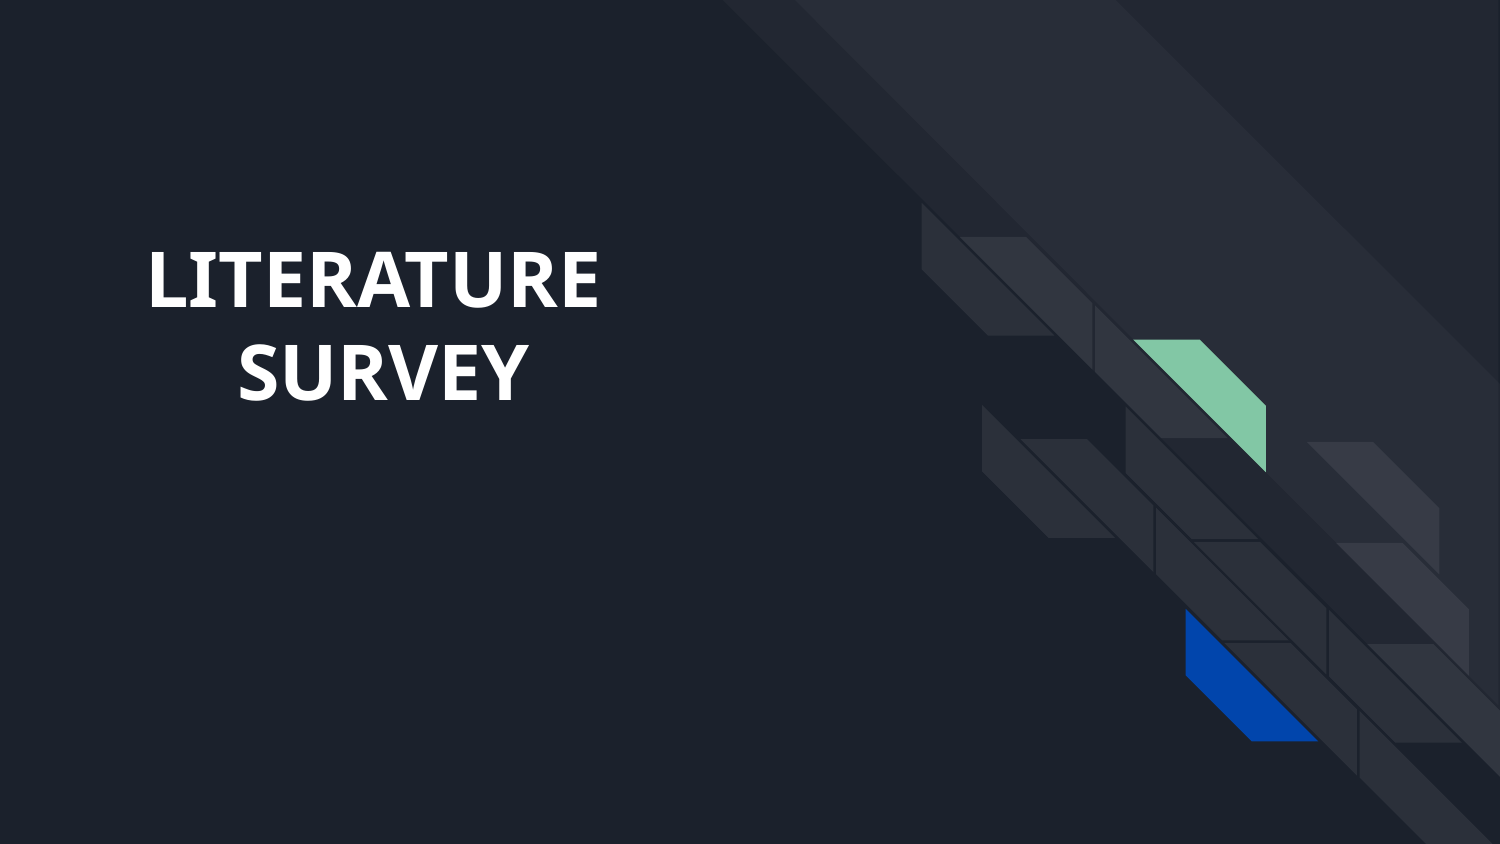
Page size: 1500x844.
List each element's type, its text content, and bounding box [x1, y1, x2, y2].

title LITERATURE SURVEY [101, 106, 666, 540]
